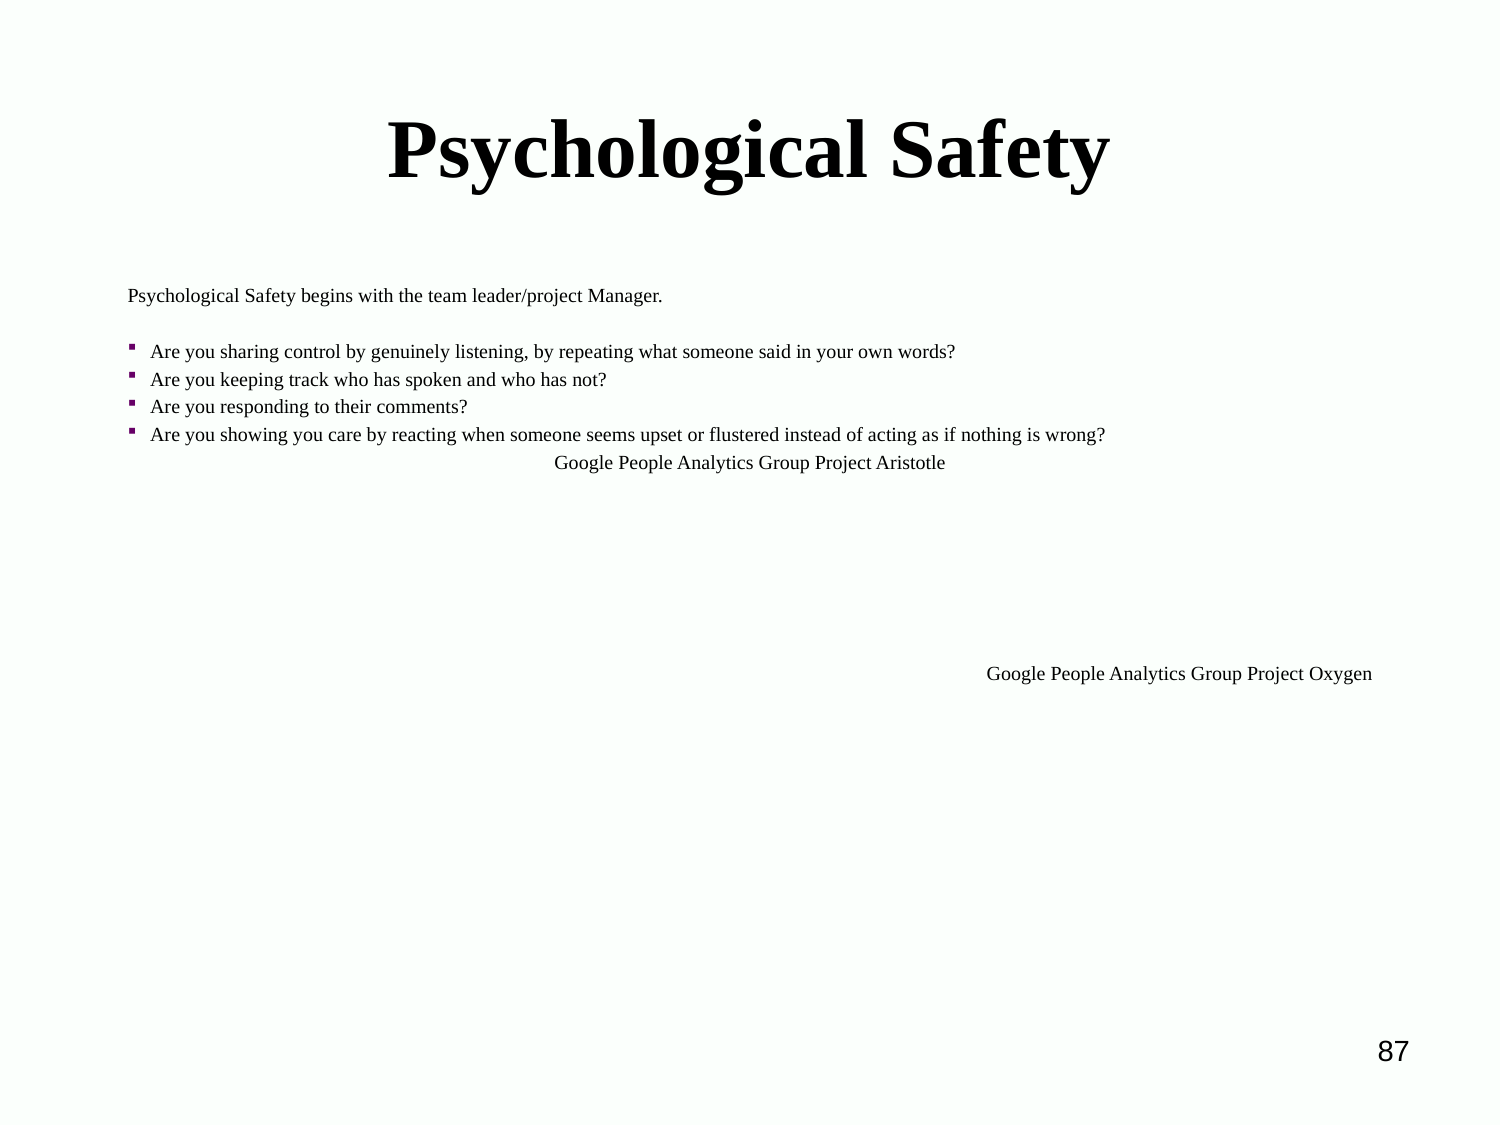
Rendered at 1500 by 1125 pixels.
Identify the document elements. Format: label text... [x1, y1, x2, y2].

title Psychological Safety [112, 99, 1388, 275]
slide_number 87 [1250, 1024, 1425, 1103]
list Psychological Safety begins with the team leader/project Manager. Are you sharing control by genuinely listening, by repeating what someone said in your own words? Are you keeping track who has spoken and who has not? Are you responding to their comments? Are you showing you care by reacting when someone seems upset or flustered instead of acting as if nothing is wrong? Google People Analytics Group Project Aristotle Google People Analytics Group Project Oxygen [112, 275, 1388, 950]
